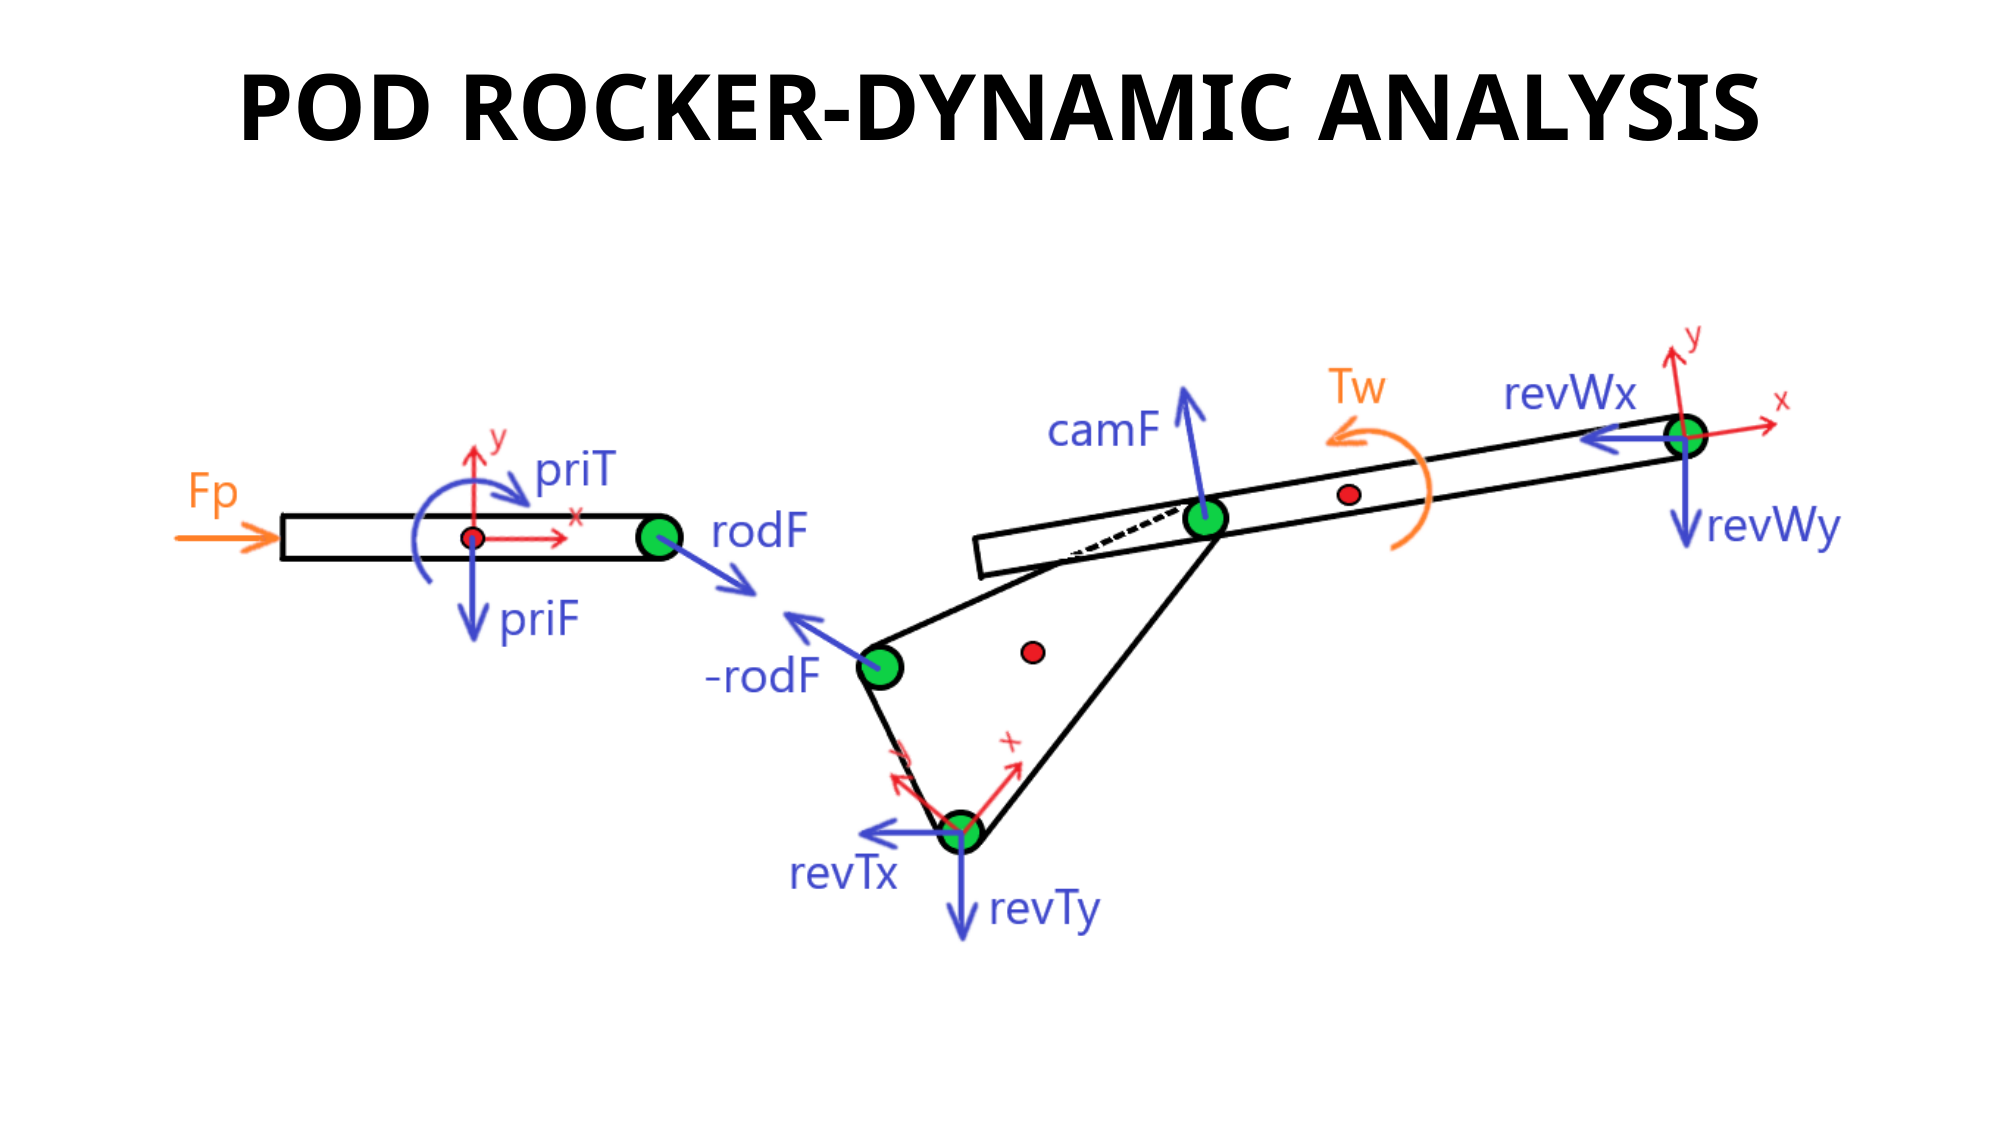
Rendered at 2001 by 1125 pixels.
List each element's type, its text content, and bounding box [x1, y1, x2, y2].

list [141, 306, 1858, 974]
text_box POD ROCKER-DYNAMIC ANALYSIS [137, 51, 1863, 269]
